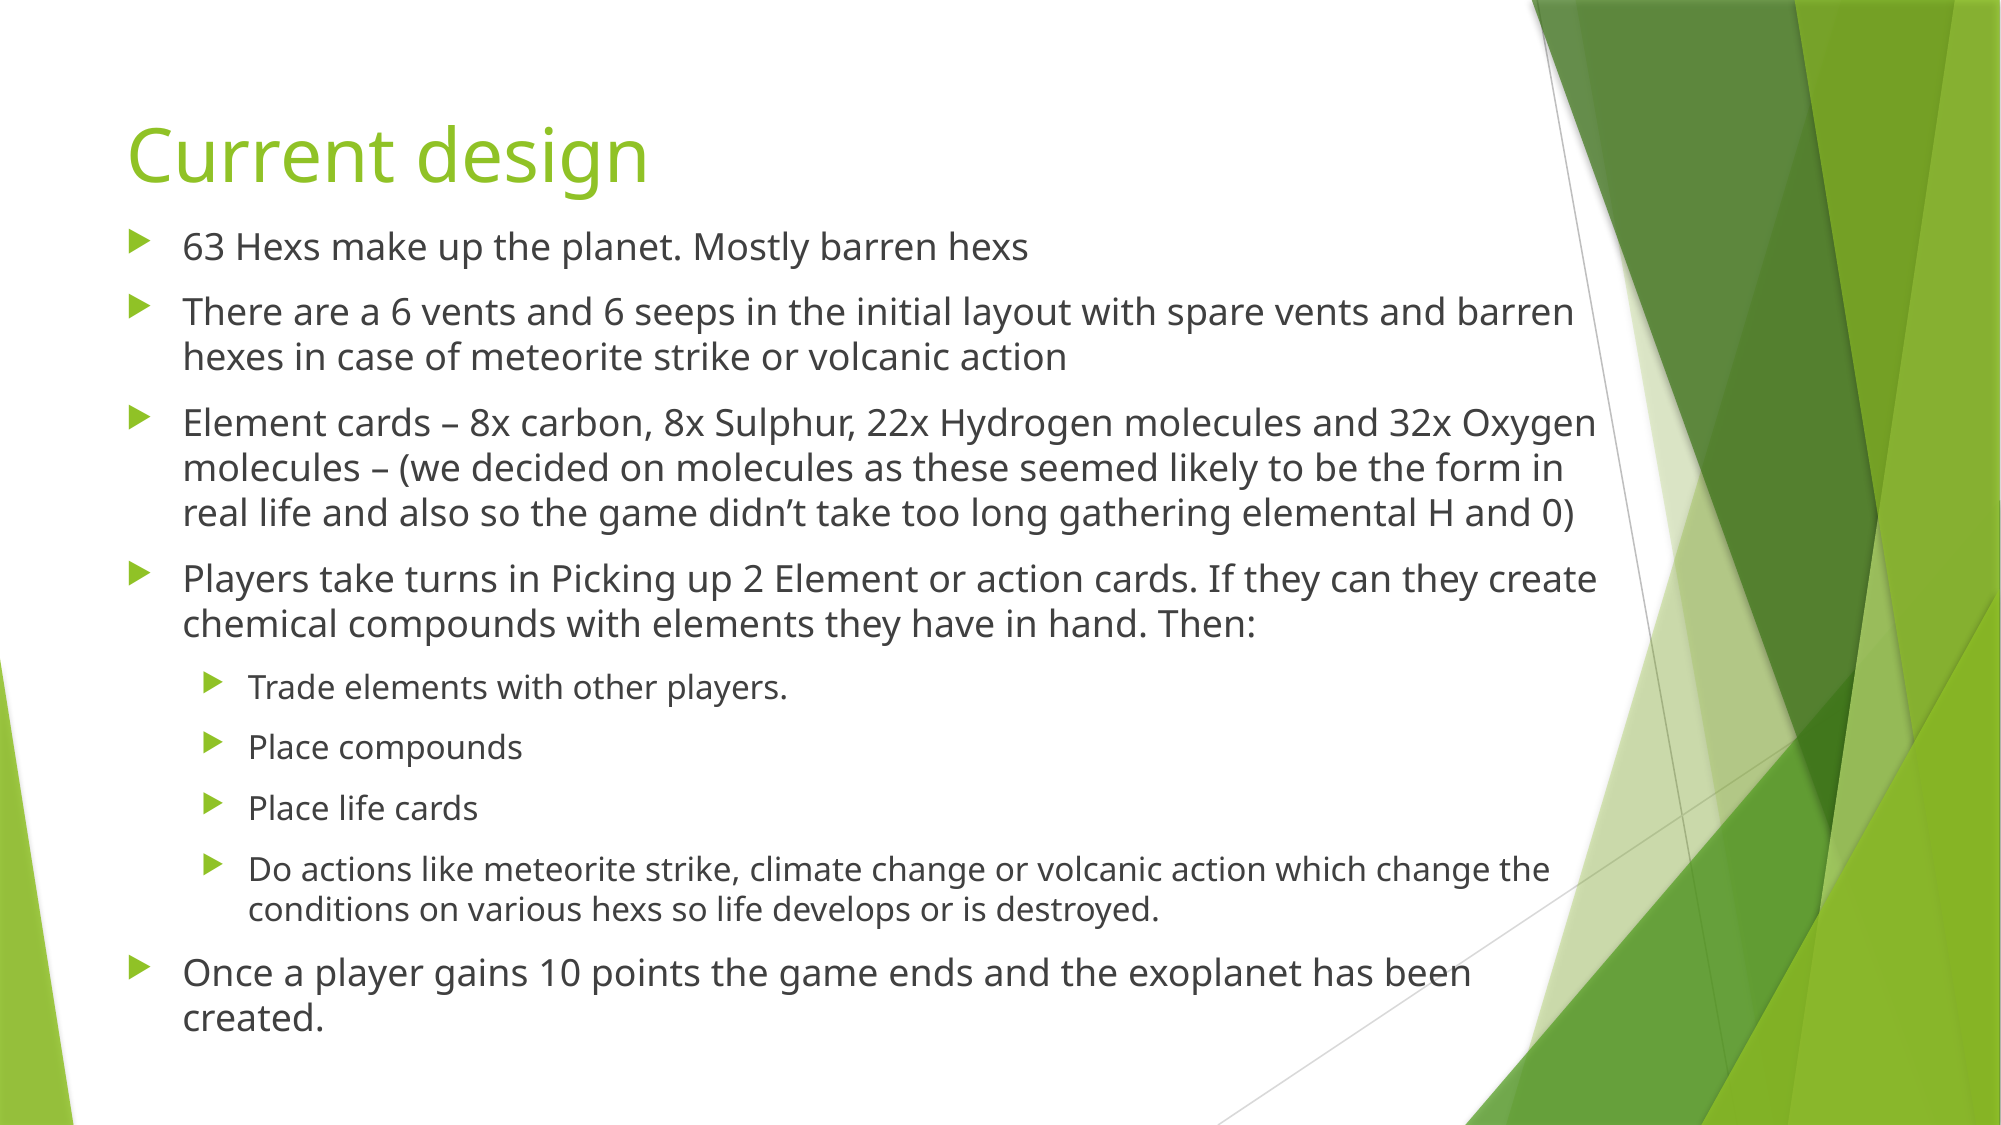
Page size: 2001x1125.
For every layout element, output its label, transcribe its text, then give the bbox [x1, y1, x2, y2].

list 63 Hexs make up the planet. Mostly barren hexs There are a 6 vents and 6 seeps in the initial layout with spare vents and barren hexes in case of meteorite strike or volcanic action Element cards – 8x carbon, 8x Sulphur, 22x Hydrogen molecules and 32x Oxygen molecules – (we decided on molecules as these seemed likely to be the form in real life and also so the game didn’t take too long gathering elemental H and 0) Players take turns in Picking up 2 Element or action cards. If they can they create chemical compounds with elements they have in hand. Then: Trade elements with other players. Place compounds Place life cards Do actions like meteorite strike, climate change or volcanic action which change the conditions on various hexs so life develops or is destroyed. Once a player gains 10 points the game ends and the exoplanet has been created. [111, 214, 1619, 1066]
title Current design [111, 99, 1522, 214]
